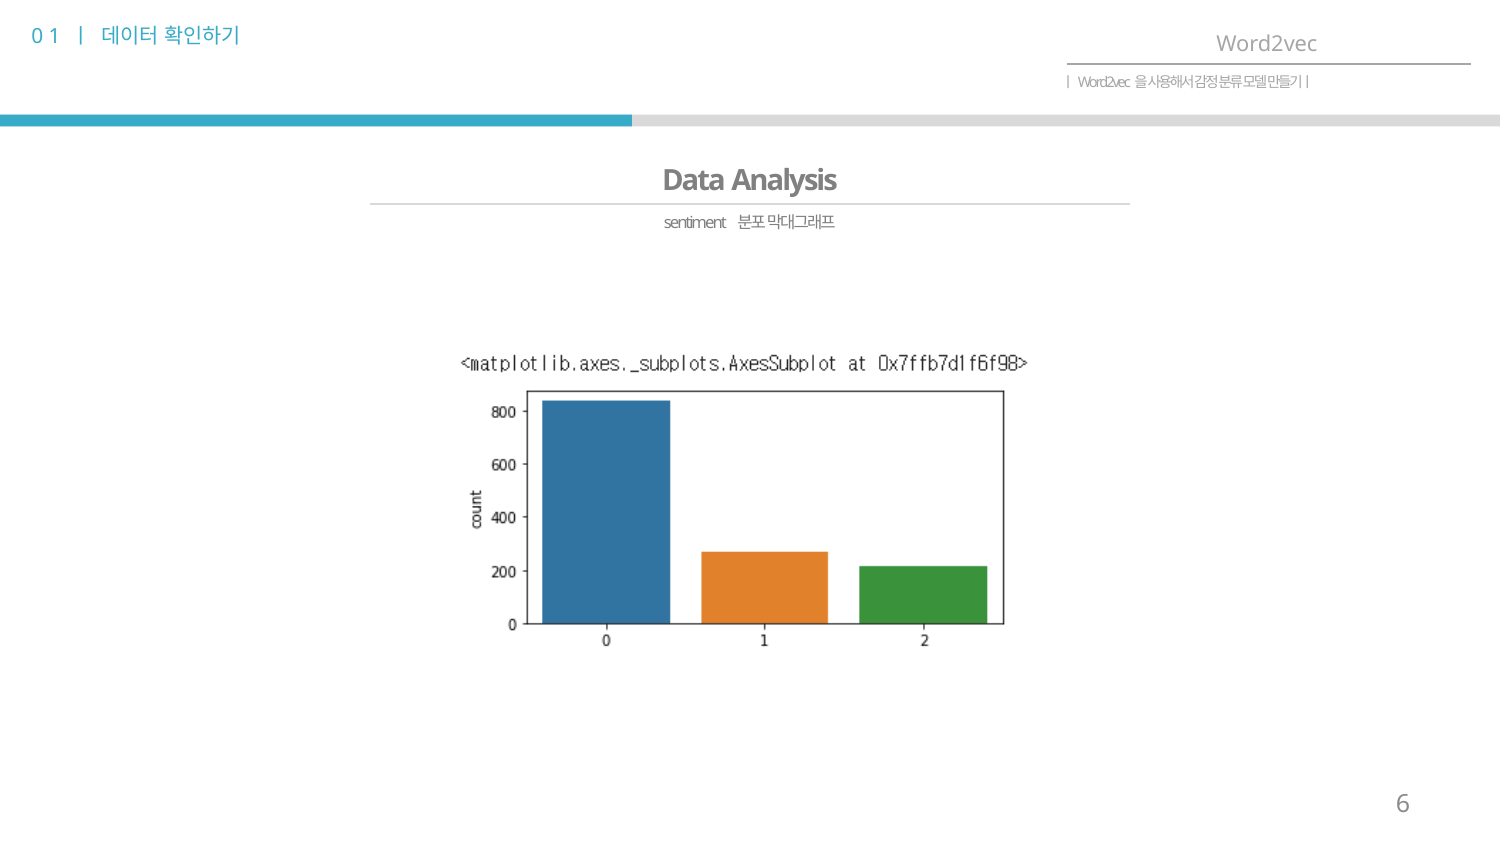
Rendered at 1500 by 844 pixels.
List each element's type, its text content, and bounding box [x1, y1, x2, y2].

picture [449, 348, 1050, 659]
slide_number 6 [1074, 782, 1425, 827]
text_box sentiment 분포 막대그래프 [323, 204, 1177, 240]
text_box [1046, 22, 1495, 99]
text_box [0, 113, 634, 129]
text_box 0 1 ㅣ 데이터 확인하기 [16, 15, 361, 55]
text_box Data Analysis [600, 154, 900, 203]
text_box [634, 113, 1500, 129]
